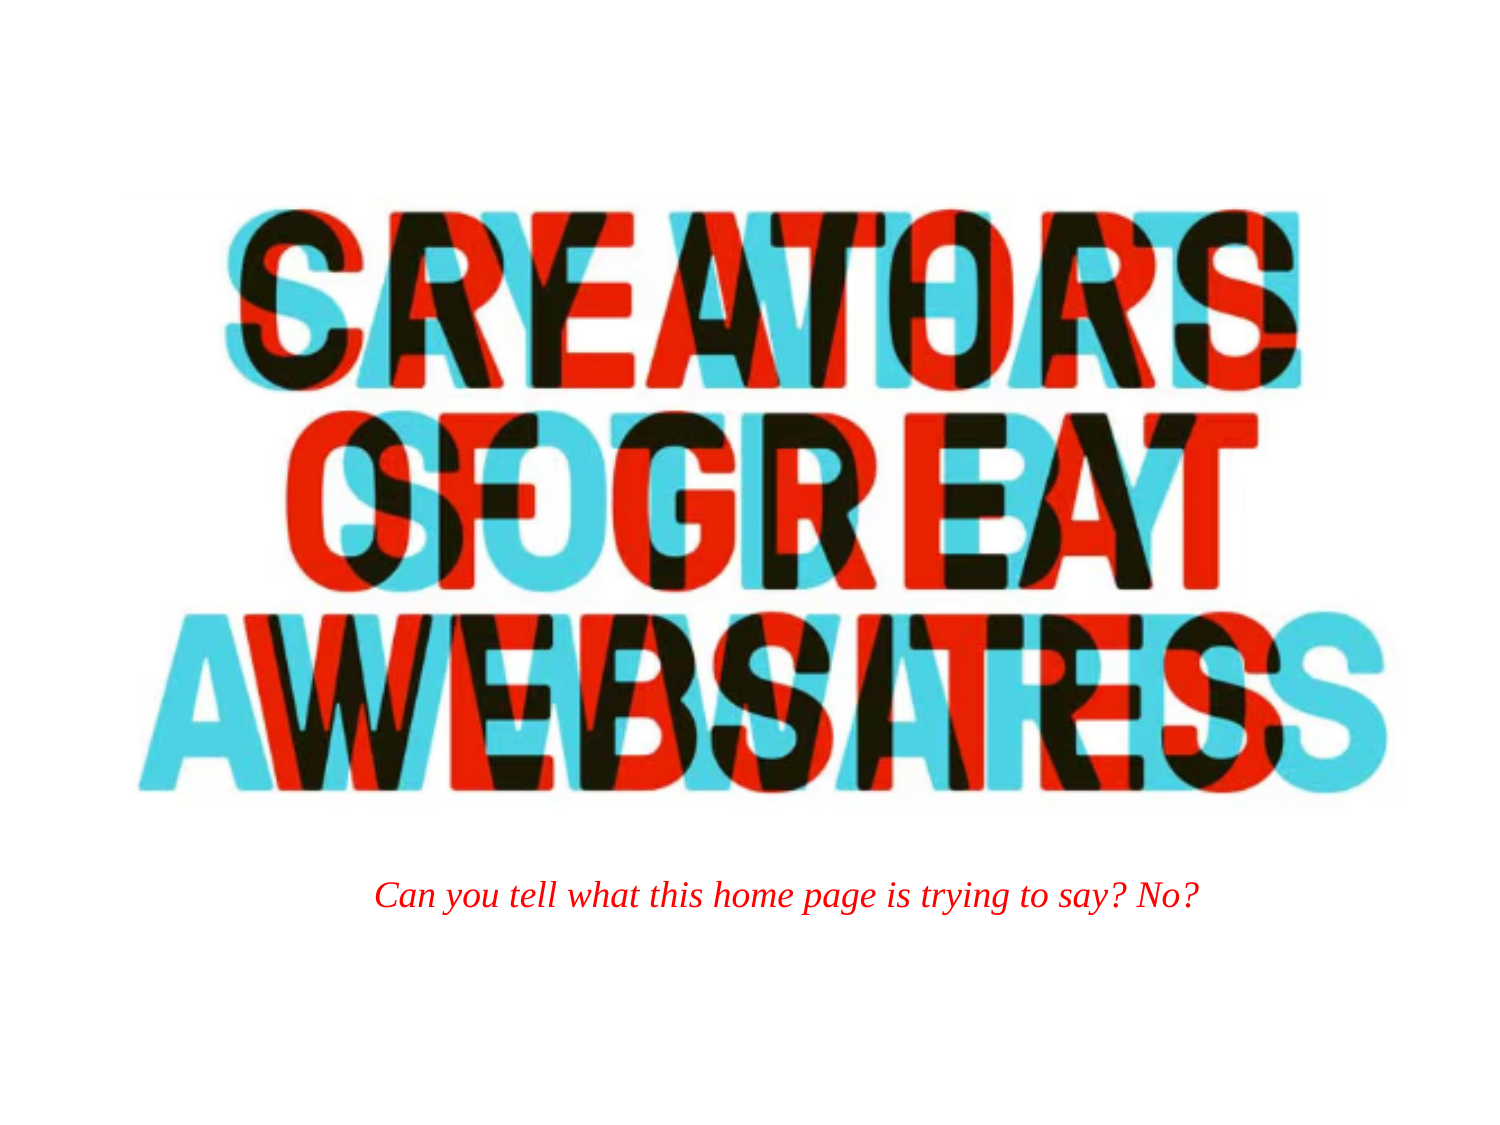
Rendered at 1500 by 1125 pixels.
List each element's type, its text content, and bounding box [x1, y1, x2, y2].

picture [122, 193, 1407, 816]
text_box Can you tell what this home page is trying to say? No? [359, 862, 1216, 923]
